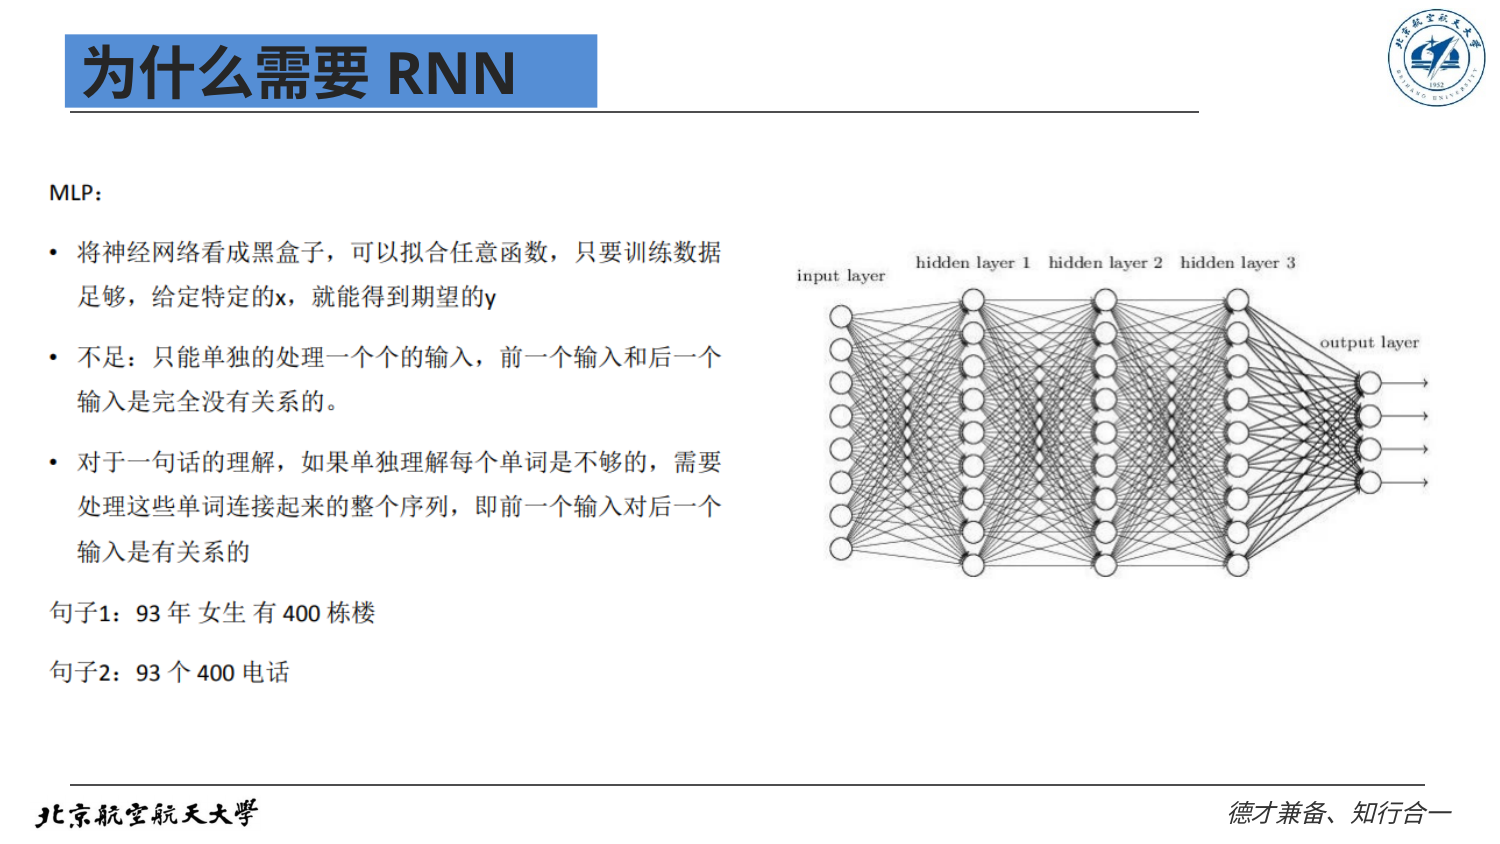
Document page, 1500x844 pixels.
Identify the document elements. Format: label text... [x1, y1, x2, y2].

picture [30, 795, 261, 831]
text_box 为什么需要RNN [64, 34, 598, 108]
picture [31, 163, 1438, 732]
picture [1387, 8, 1486, 107]
